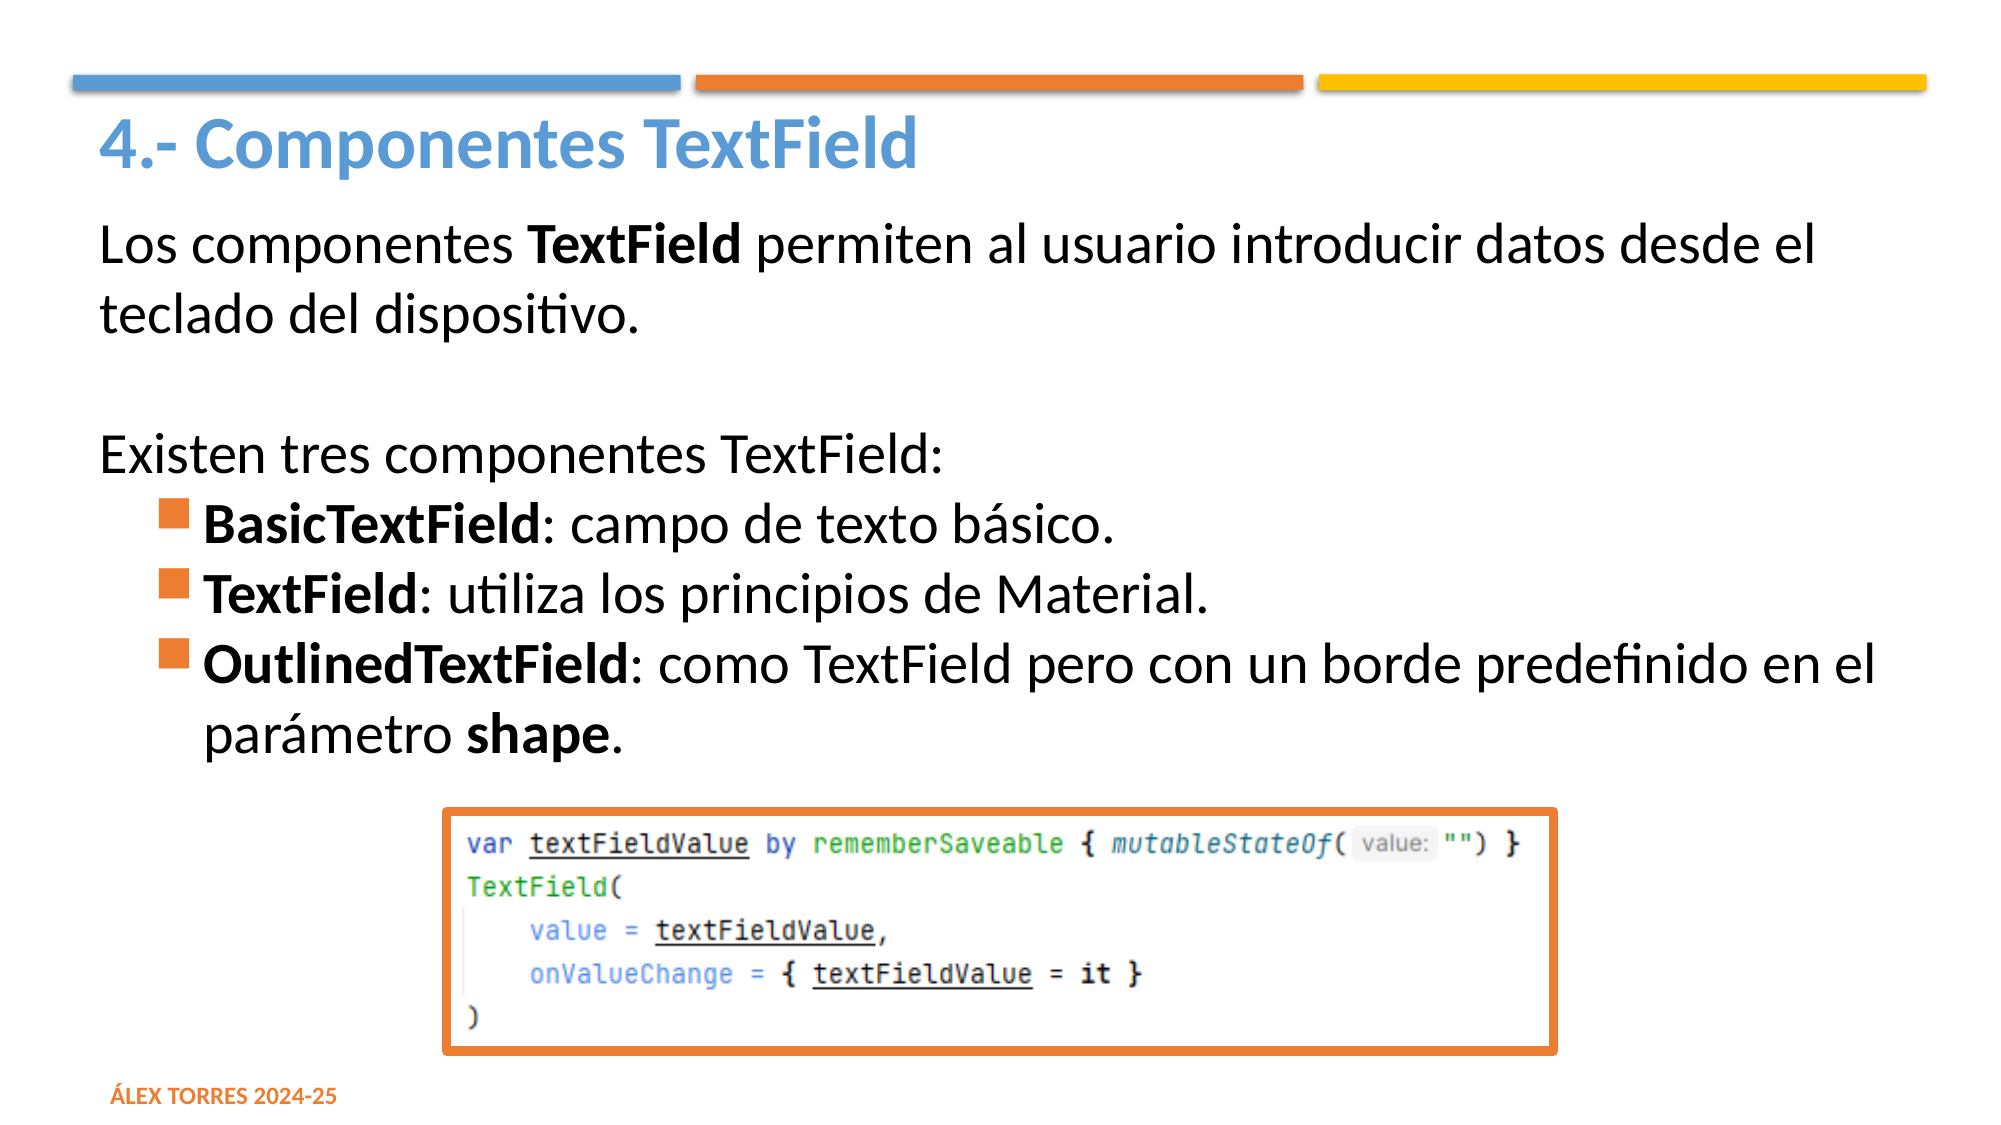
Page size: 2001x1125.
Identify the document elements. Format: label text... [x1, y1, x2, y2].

text_box Los componentes TextField permiten al usuario introducir datos desde el teclado del dispositivo. Existen tres componentes TextField: BasicTextField: campo de texto básico. TextField: utiliza los principios de Material. OutlinedTextField: como TextField pero con un borde predefinido en el parámetro shape. [85, 190, 1915, 1074]
picture [450, 815, 1550, 1047]
text_box 4.- Componentes TextField [85, 78, 1915, 188]
